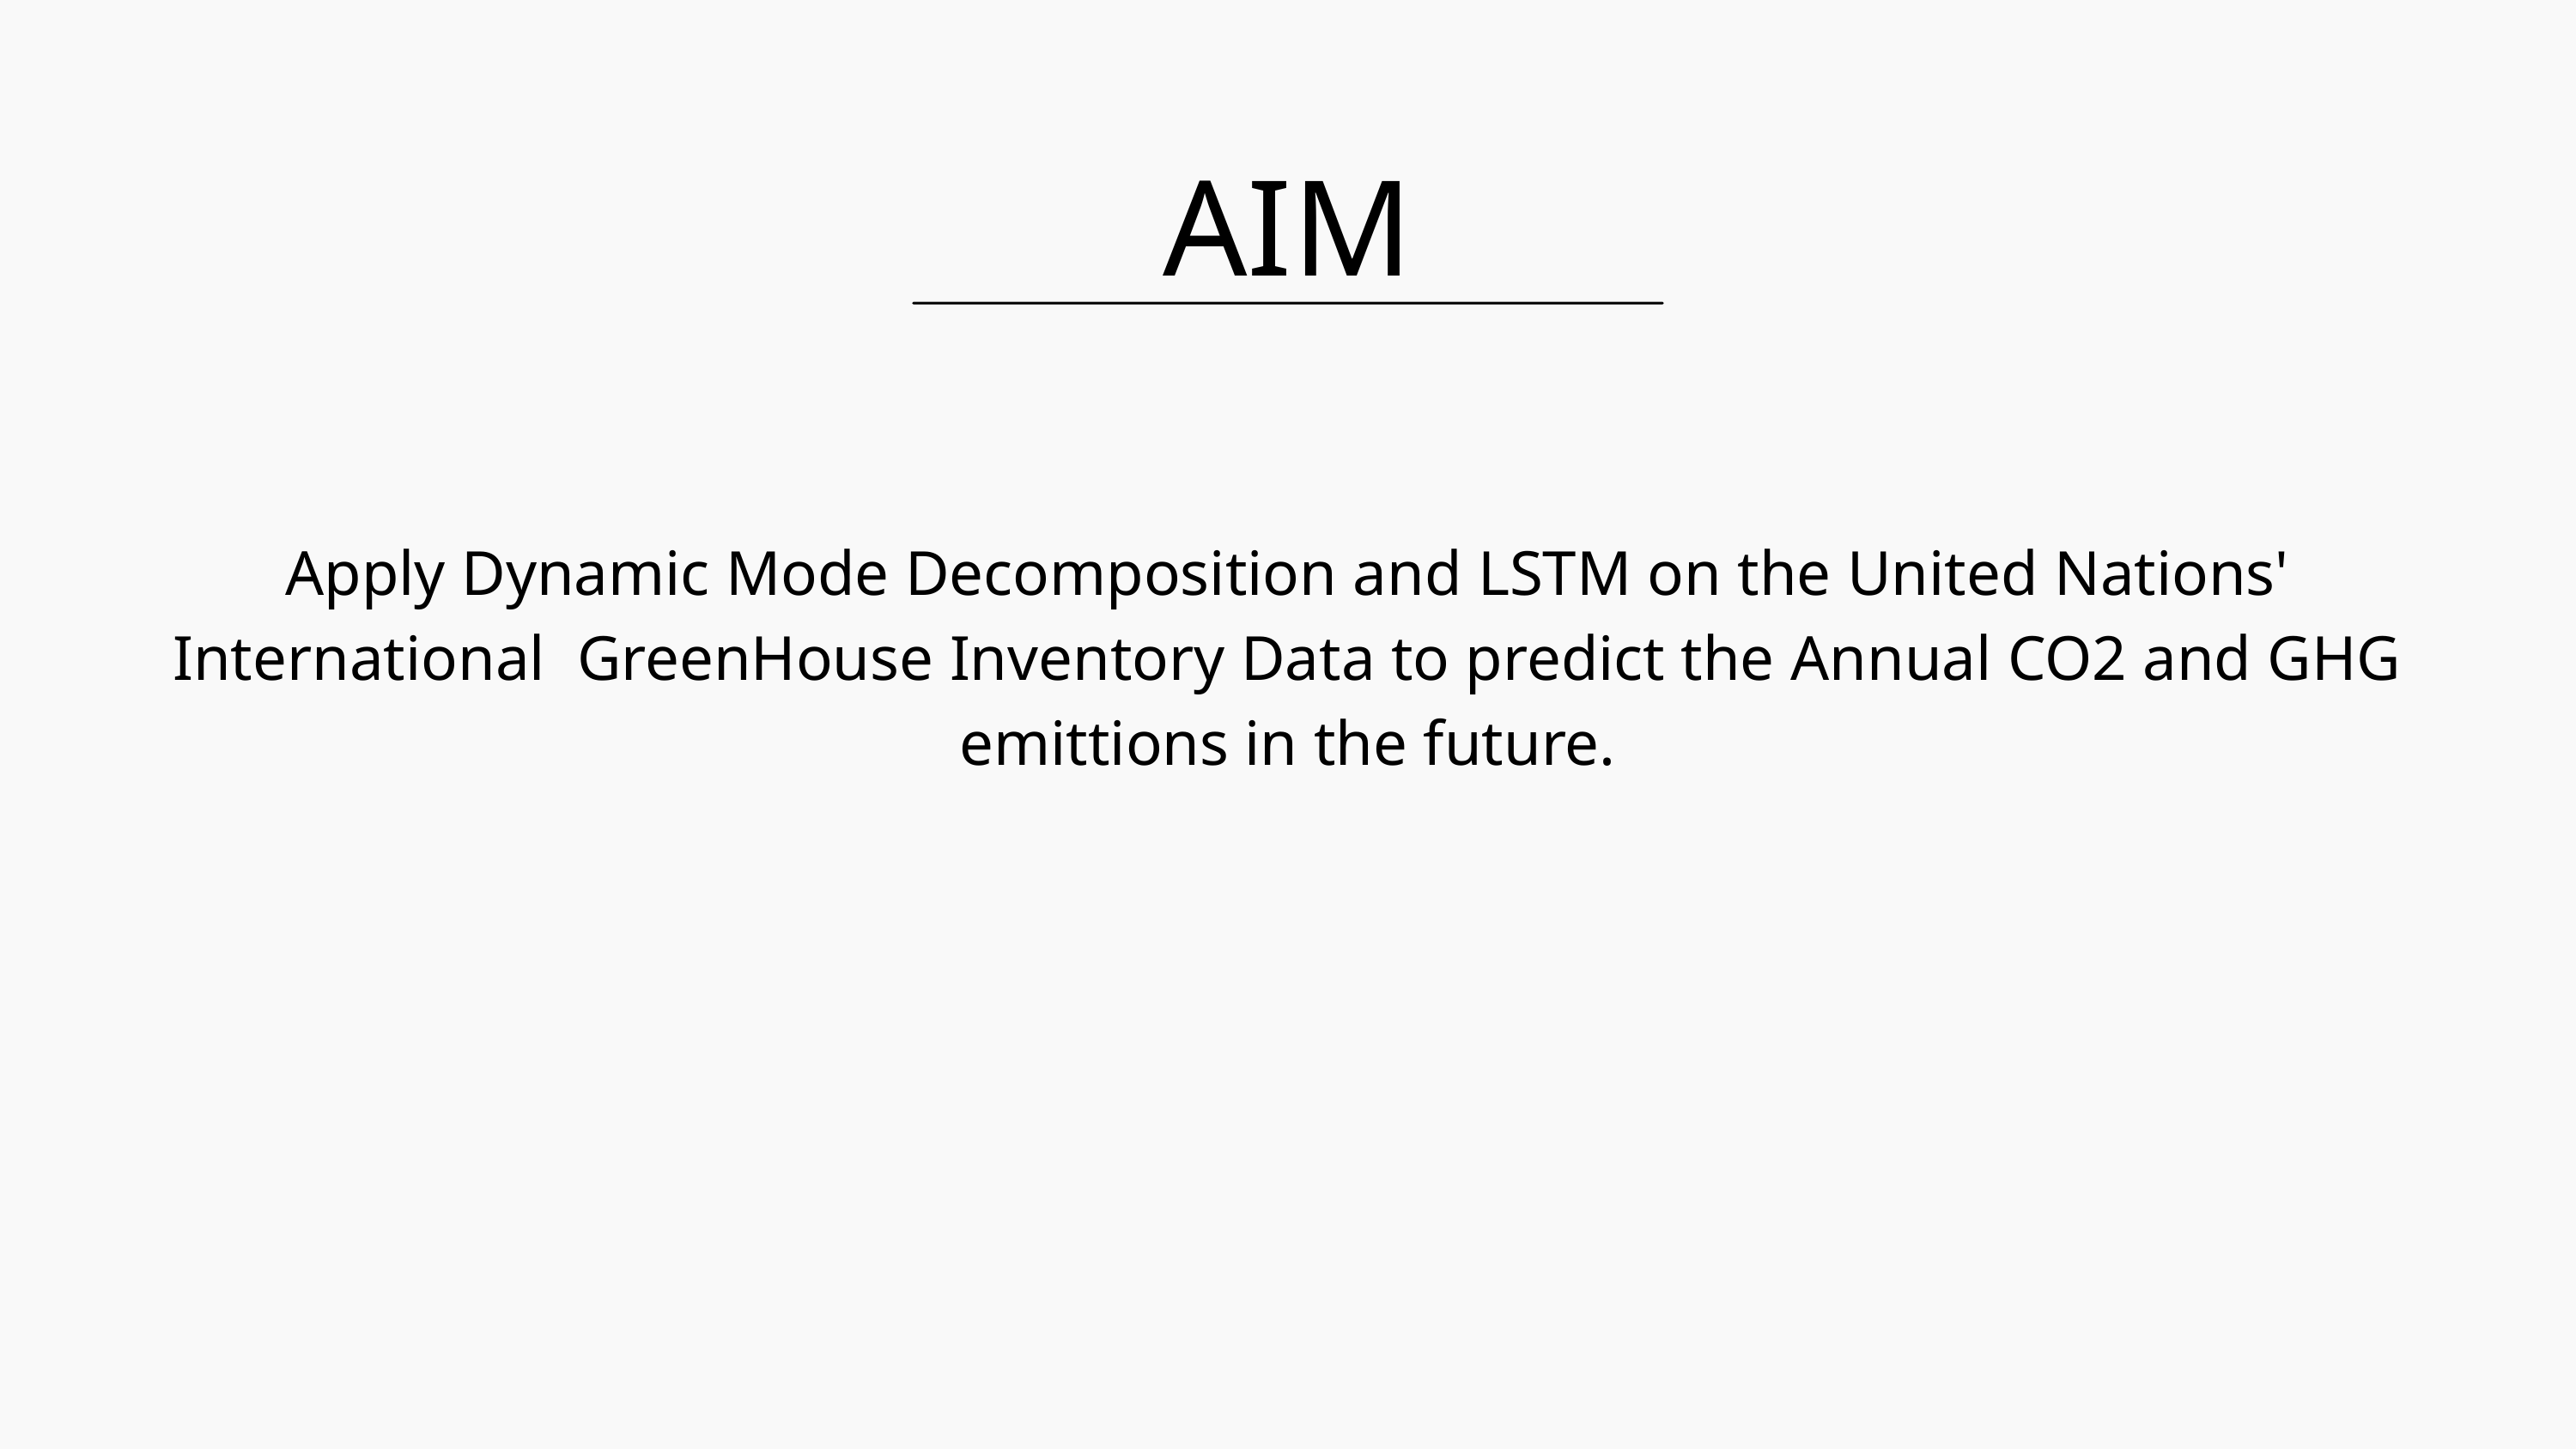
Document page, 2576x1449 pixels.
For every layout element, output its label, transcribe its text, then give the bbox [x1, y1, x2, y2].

text_box Apply Dynamic Mode Decomposition and LSTM on the United Nations' International GreenHouse Inventory Data to predict the Annual CO2 and GHG emittions in the future. [144, 522, 2432, 778]
text_box AIM [1139, 143, 1437, 303]
